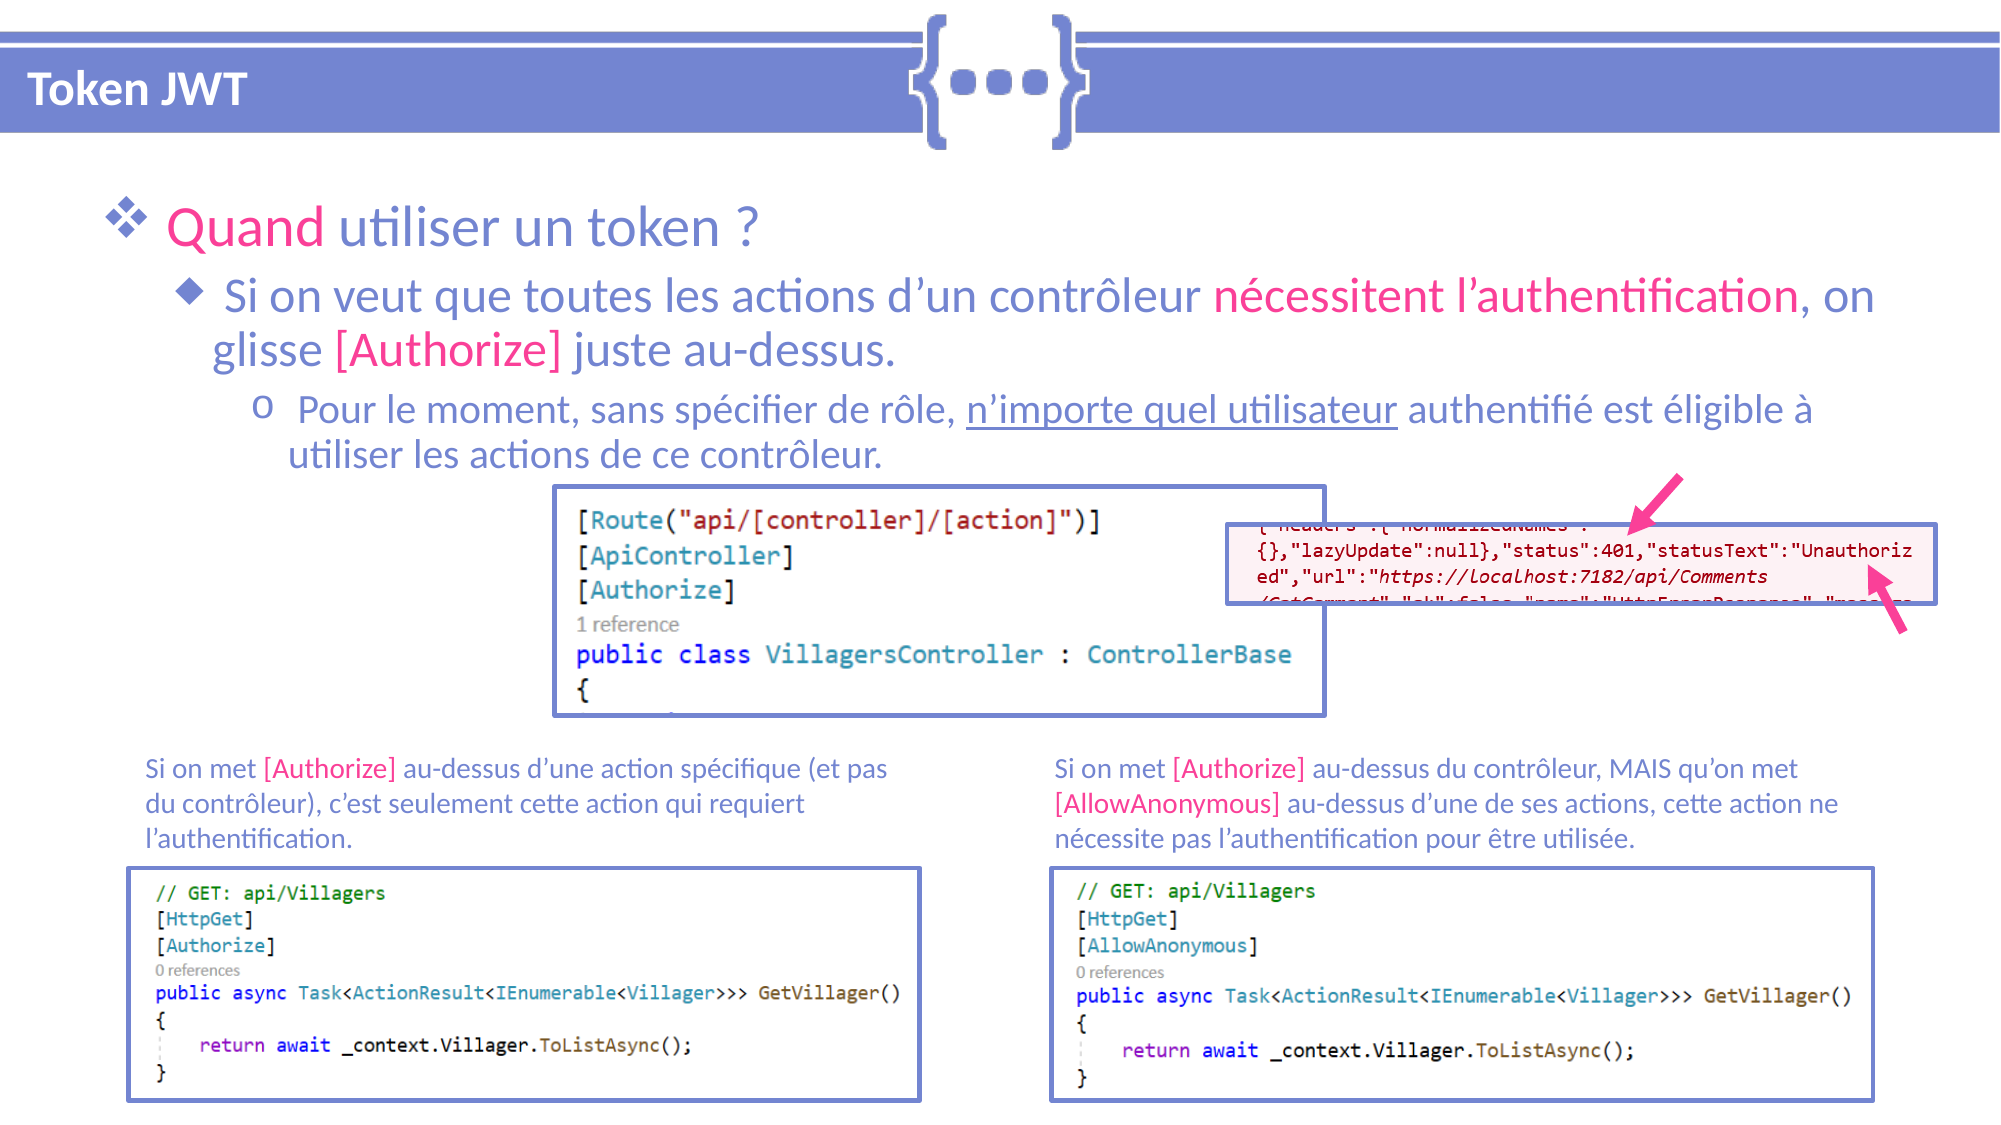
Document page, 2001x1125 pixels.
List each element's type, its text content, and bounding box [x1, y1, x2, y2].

picture [130, 870, 918, 1099]
list Quand utiliser un token ? Si on veut que toutes les actions d’un contrôleur nécessitent l’authentification, on glisse [Authorize] juste au-dessus. Pour le moment, sans spécifier de rôle, n’importe quel utilisateur authentifié est éligible à utiliser les actions de ce contrôleur. [85, 188, 1910, 1014]
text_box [1627, 476, 1681, 536]
picture [0, 4, 2000, 161]
text_box Si on met [Authorize] au-dessus du contrôleur, MAIS qu’on met [AllowAnonymous] au-dessus d’une de ses actions, cette action ne nécessite pas l’authentification pour être utilisée. [1039, 742, 1871, 862]
picture [557, 488, 1934, 714]
title Token JWT [12, 58, 913, 120]
text_box Si on met [Authorize] au-dessus d’une action spécifique (et pas du contrôleur), c’est seulement cette action qui requiert l’authentification. [130, 742, 918, 862]
picture [1054, 870, 1871, 1099]
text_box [1867, 564, 1904, 633]
